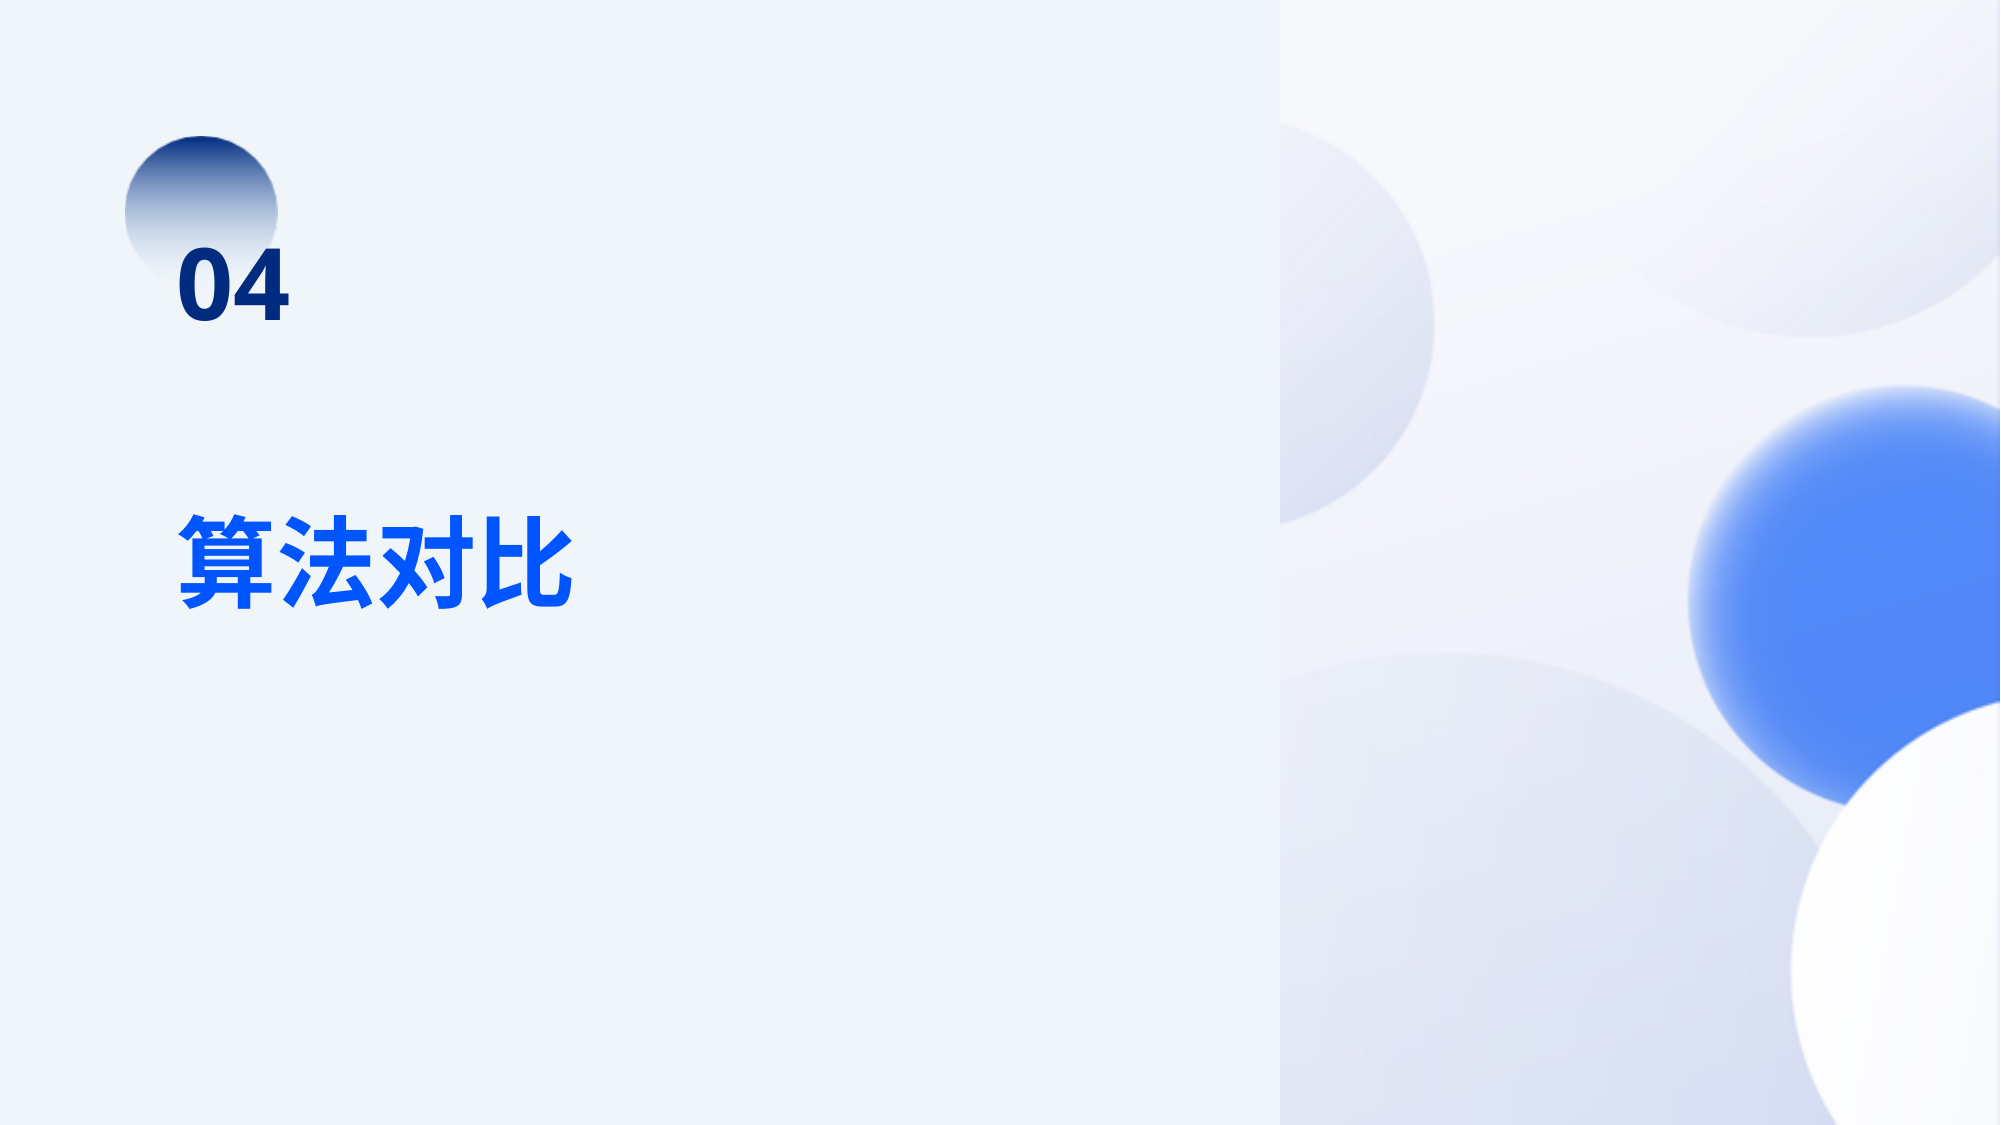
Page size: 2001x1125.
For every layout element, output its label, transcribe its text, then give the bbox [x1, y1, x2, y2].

picture [1279, 0, 2000, 1125]
text_box 04 [160, 151, 1111, 350]
picture [125, 136, 278, 289]
text_box 算法对比 [160, 431, 1111, 629]
